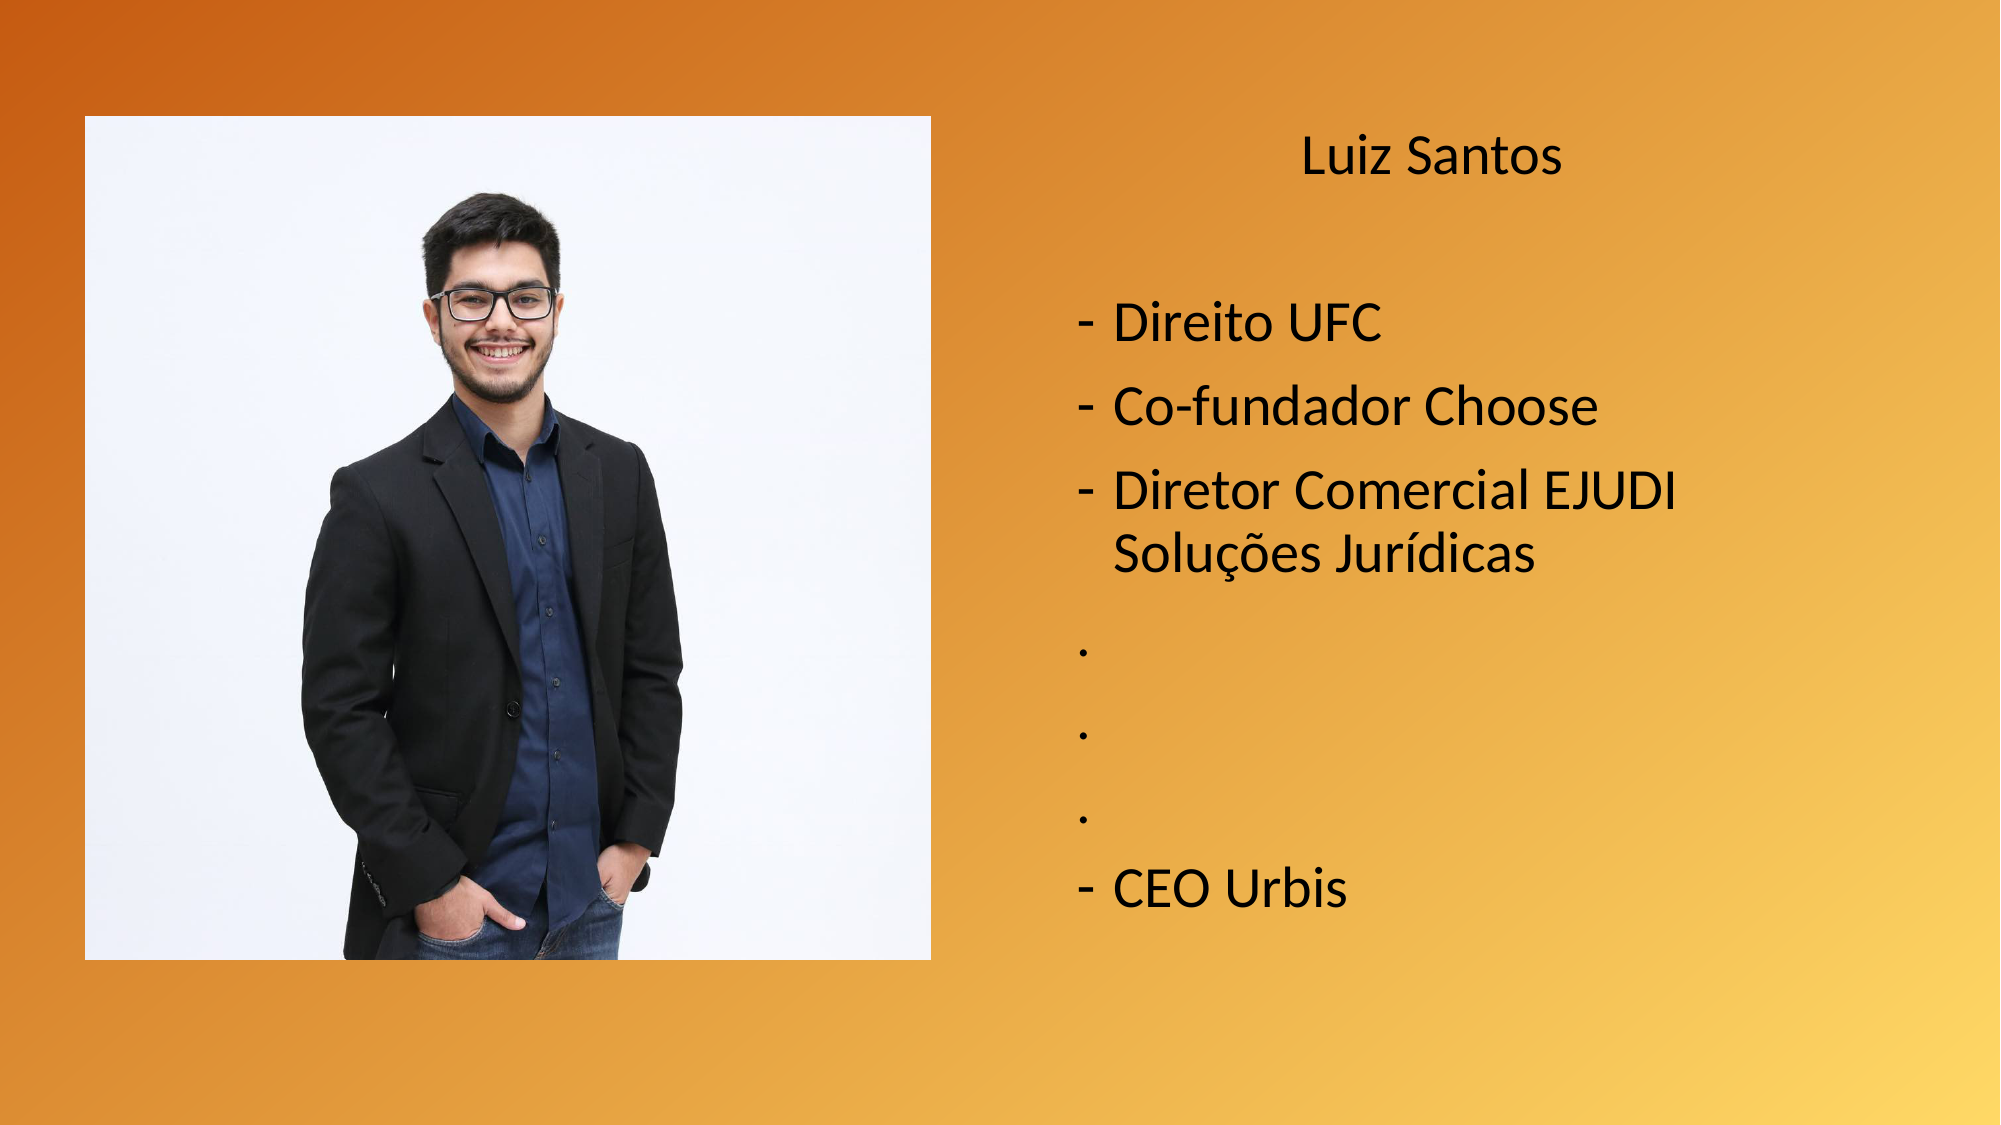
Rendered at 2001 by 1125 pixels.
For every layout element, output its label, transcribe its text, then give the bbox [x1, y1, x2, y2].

picture [85, 116, 931, 960]
list Luiz Santos Direito UFC Co-fundador Choose Diretor Comercial EJUDI Soluções Jurídicas . . . CEO Urbis [1061, 116, 1863, 960]
